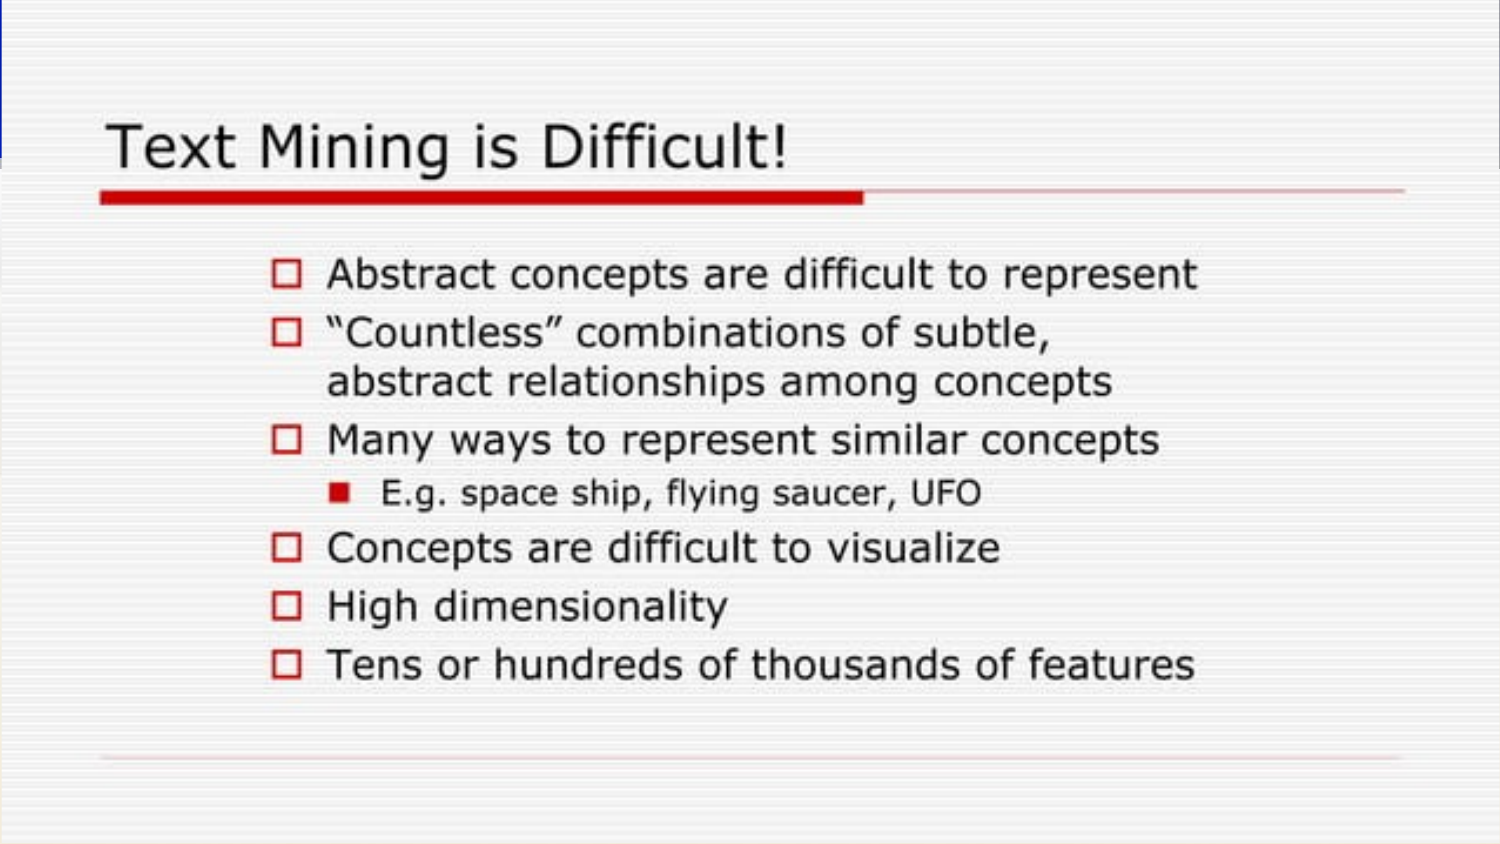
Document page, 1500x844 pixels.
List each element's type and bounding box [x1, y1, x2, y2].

picture [0, 0, 1500, 844]
text_box [1, 0, 1500, 843]
